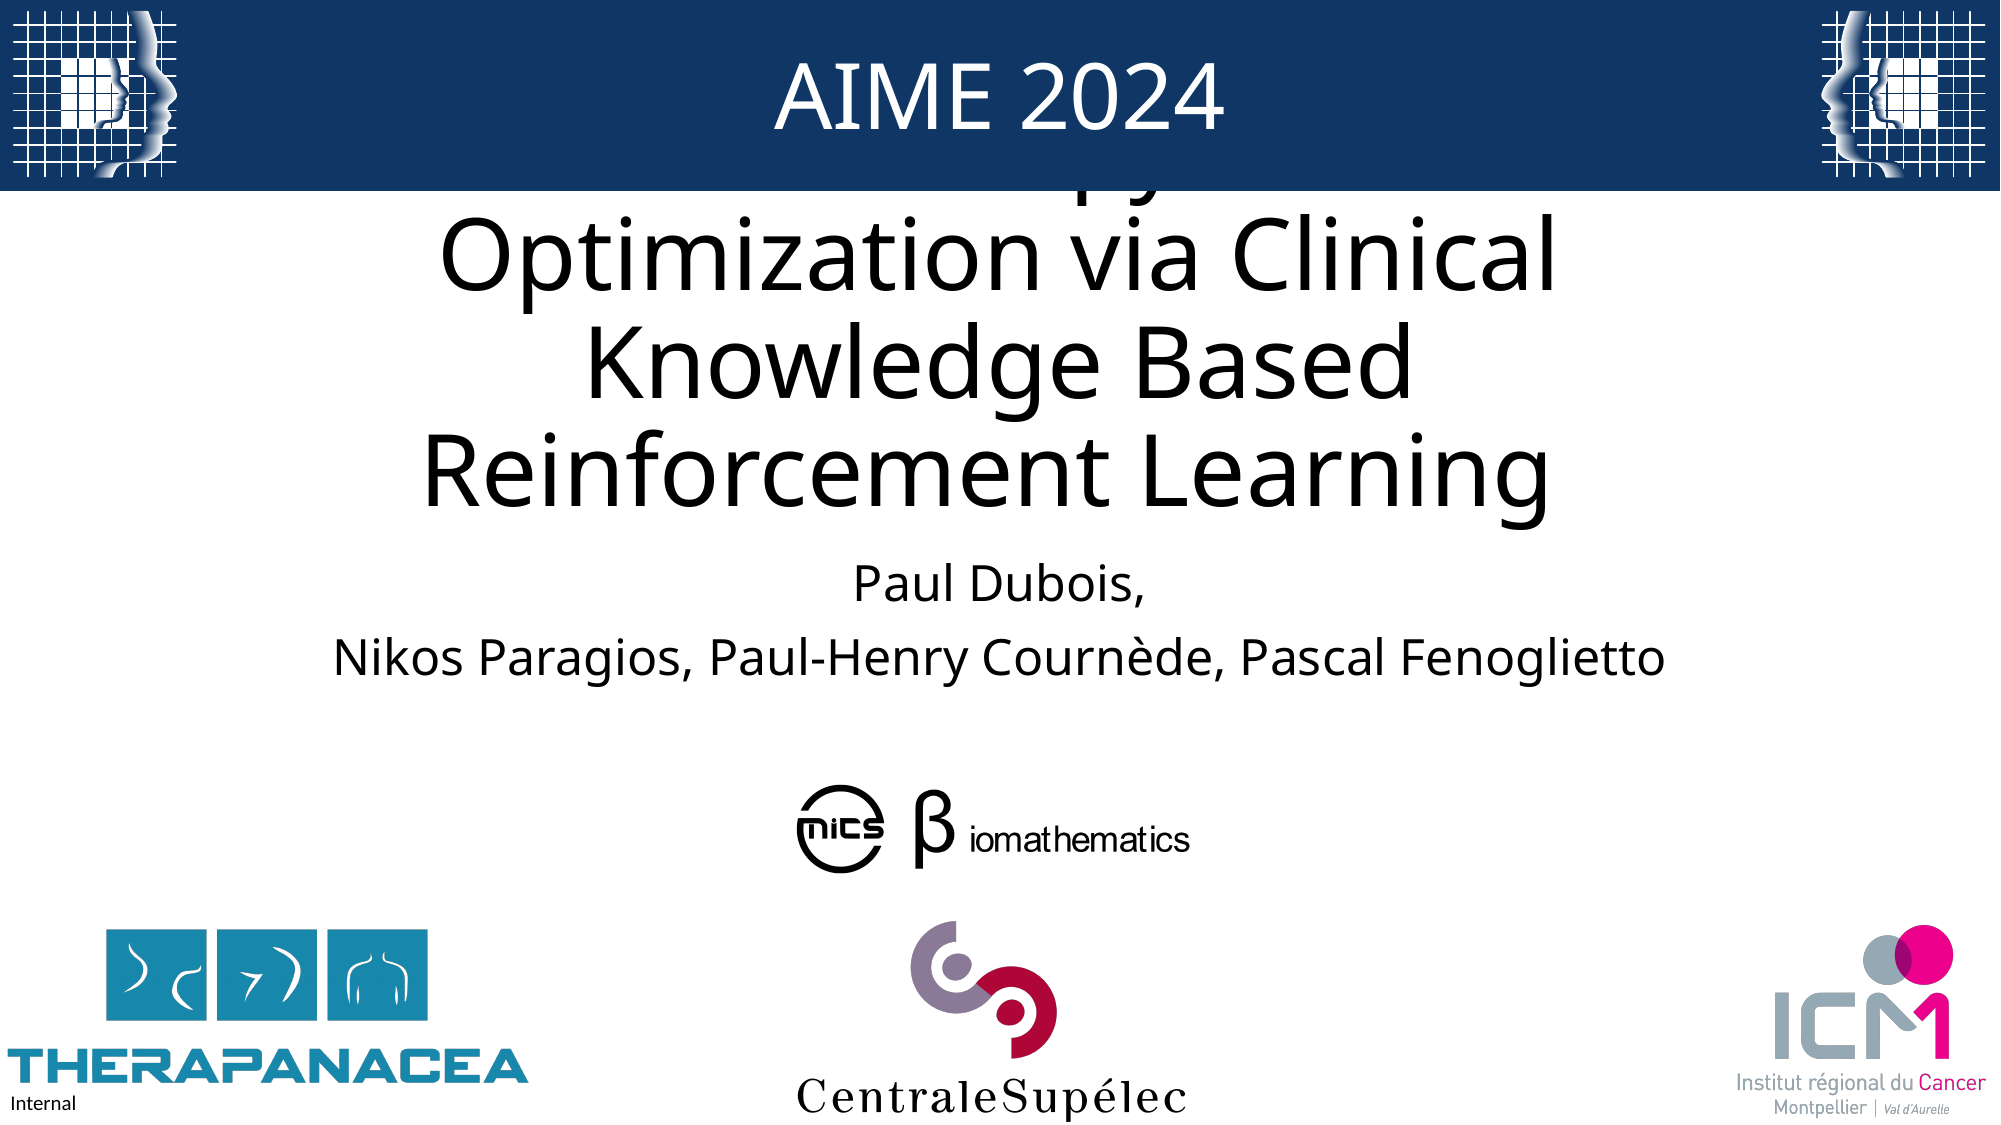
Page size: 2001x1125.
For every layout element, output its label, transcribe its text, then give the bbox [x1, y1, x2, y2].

text_box [0, 0, 2000, 191]
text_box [13, 11, 177, 178]
text_box AIME 2024 [741, 31, 1259, 156]
picture [1723, 917, 2000, 1125]
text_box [1821, 11, 1986, 178]
picture [0, 902, 537, 1110]
title Radiotherapy Dose Optimization via Clinical Knowledge Based Reinforcement Learning [249, 191, 1750, 536]
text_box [791, 780, 1209, 1125]
subtitle Paul Dubois, Nikos Paragios, Paul-Henry Cournède, Pascal Fenoglietto [249, 550, 1750, 822]
